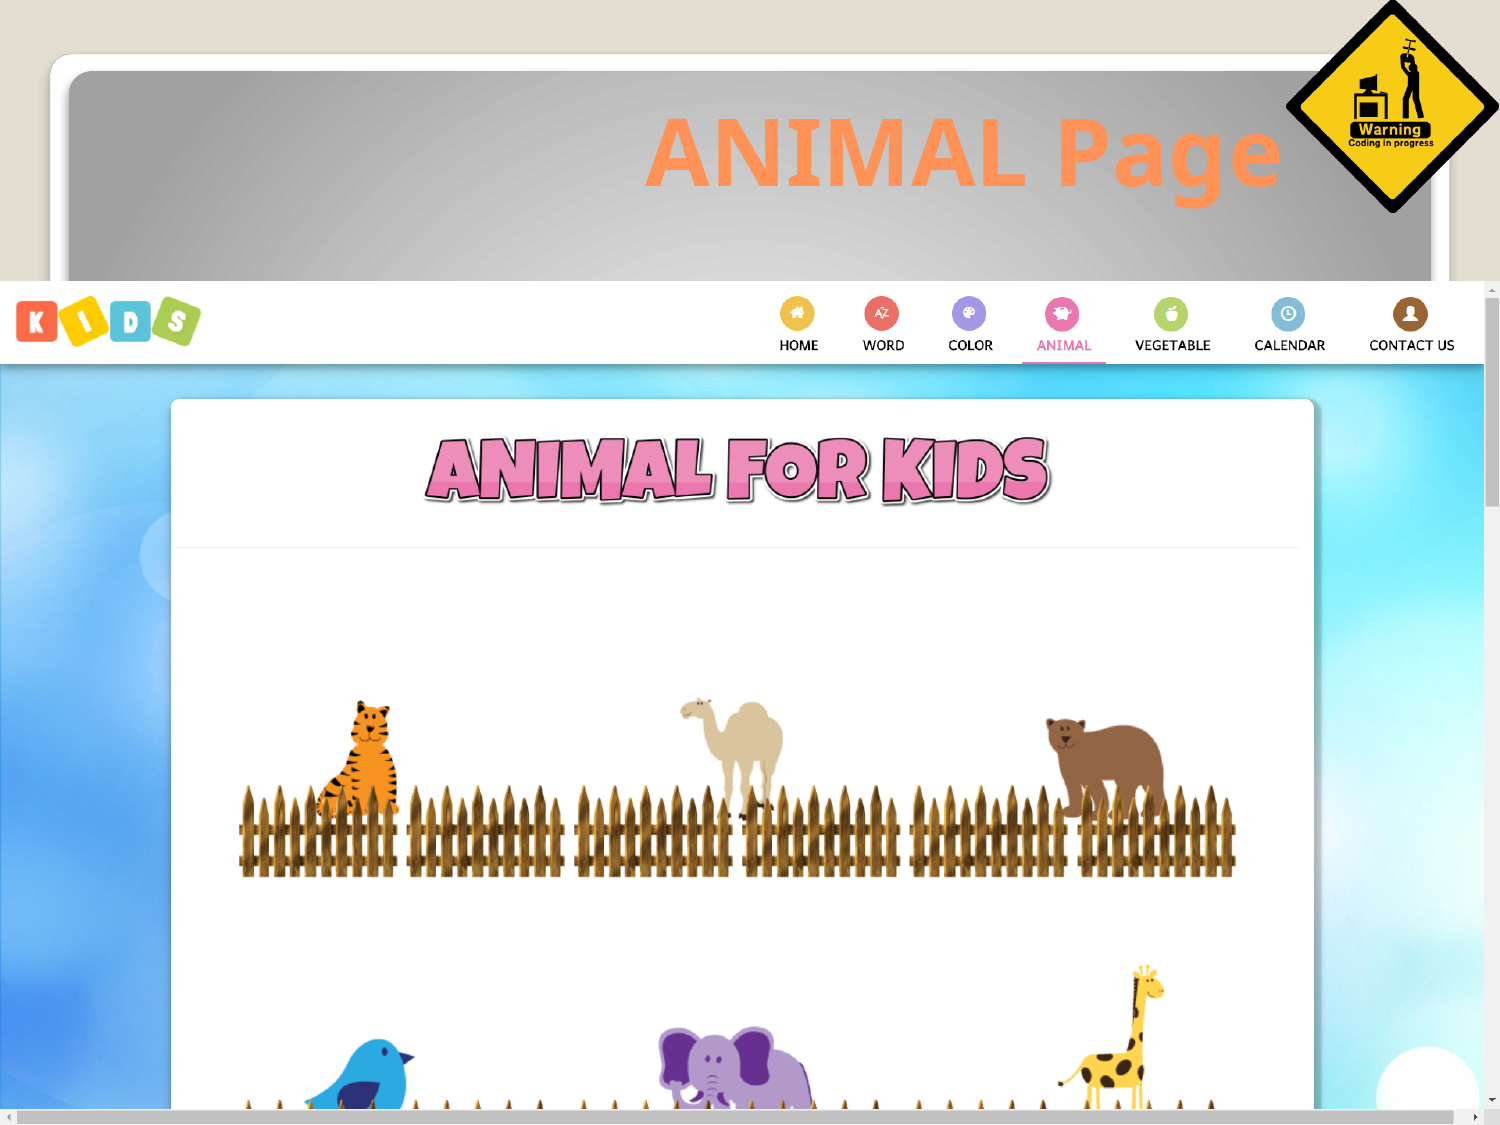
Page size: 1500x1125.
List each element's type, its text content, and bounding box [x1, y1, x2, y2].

picture [0, 280, 1500, 1125]
title ANIMAL Page [16, 75, 1278, 213]
picture [1286, 0, 1500, 213]
